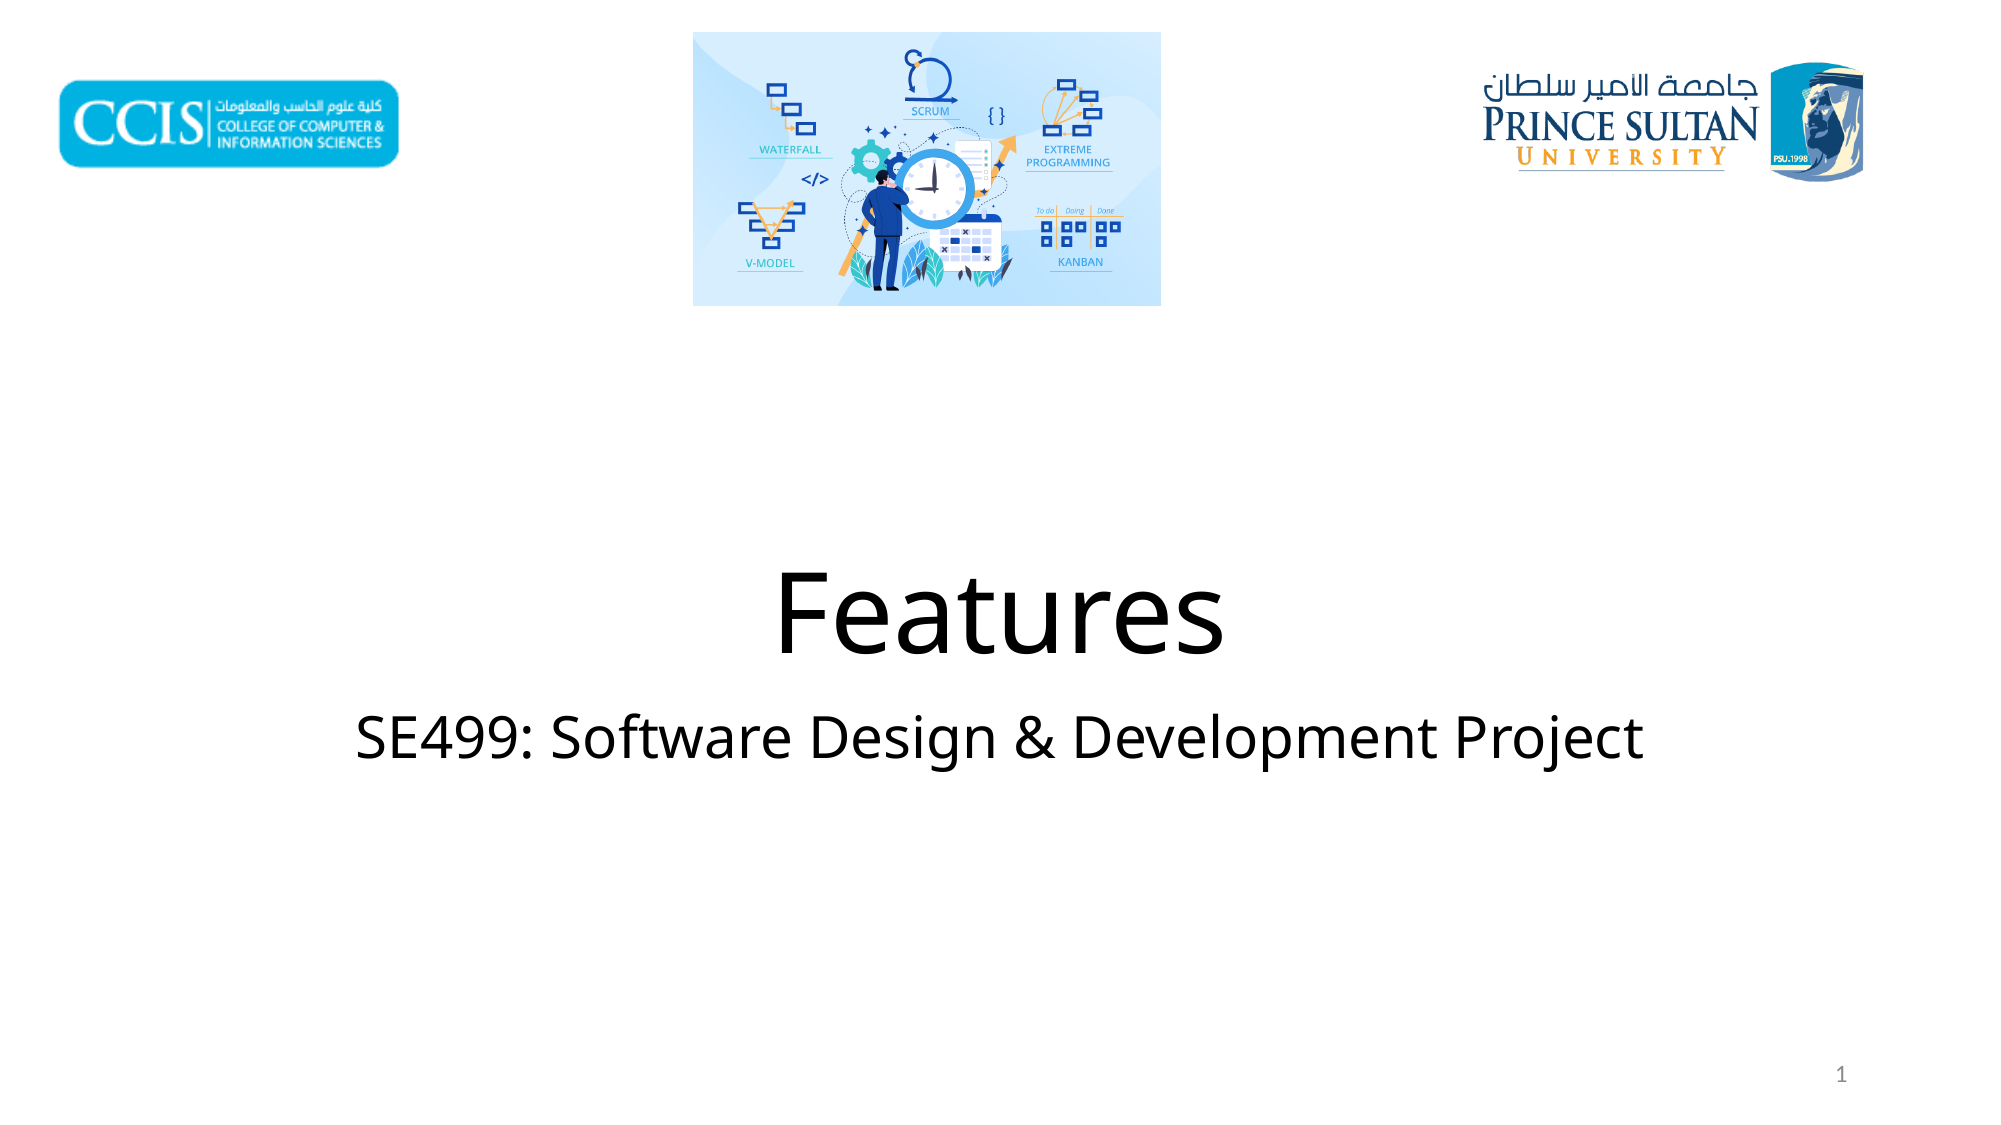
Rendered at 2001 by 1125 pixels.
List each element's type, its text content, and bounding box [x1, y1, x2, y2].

title Features [249, 294, 1750, 686]
picture [693, 32, 1161, 294]
subtitle SE499: Software Design & Development Project [249, 700, 1750, 973]
picture [57, 78, 402, 170]
slide_number 1 [1412, 1042, 1863, 1103]
picture [1451, 49, 1879, 199]
